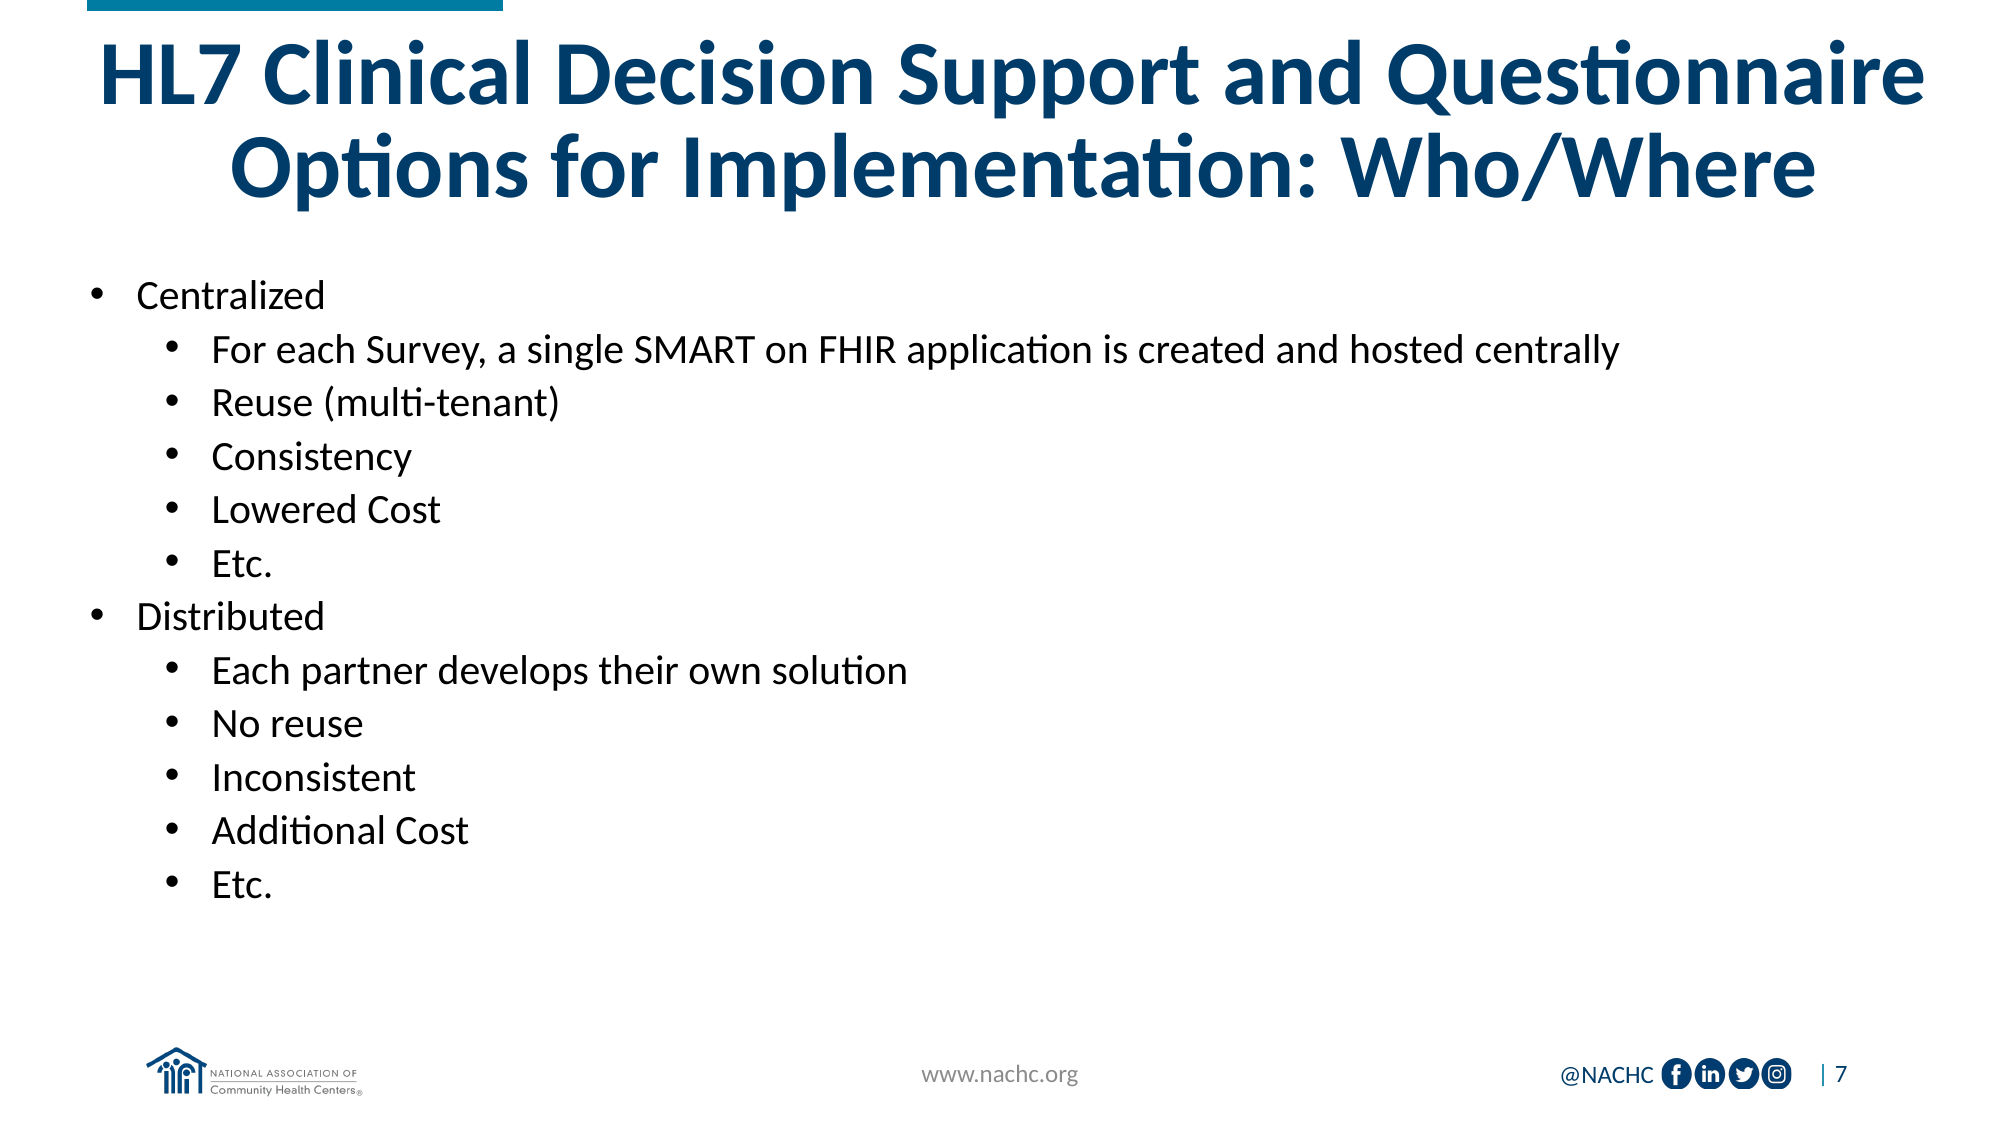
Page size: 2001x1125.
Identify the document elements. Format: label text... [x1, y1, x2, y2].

text_box Centralized For each Survey, a single SMART on FHIR application is created and hosted centrally Reuse (multi-tenant) Consistency Lowered Cost Etc. Distributed Each partner develops their own solution No reuse Inconsistent Additional Cost Etc. [75, 257, 1952, 1021]
title HL7 Clinical Decision Support and Questionnaire Options for Implementation: Who/Where [75, 22, 1975, 222]
footer www.nachc.org [662, 1042, 1338, 1103]
slide_number | 7 [1412, 1042, 1863, 1103]
